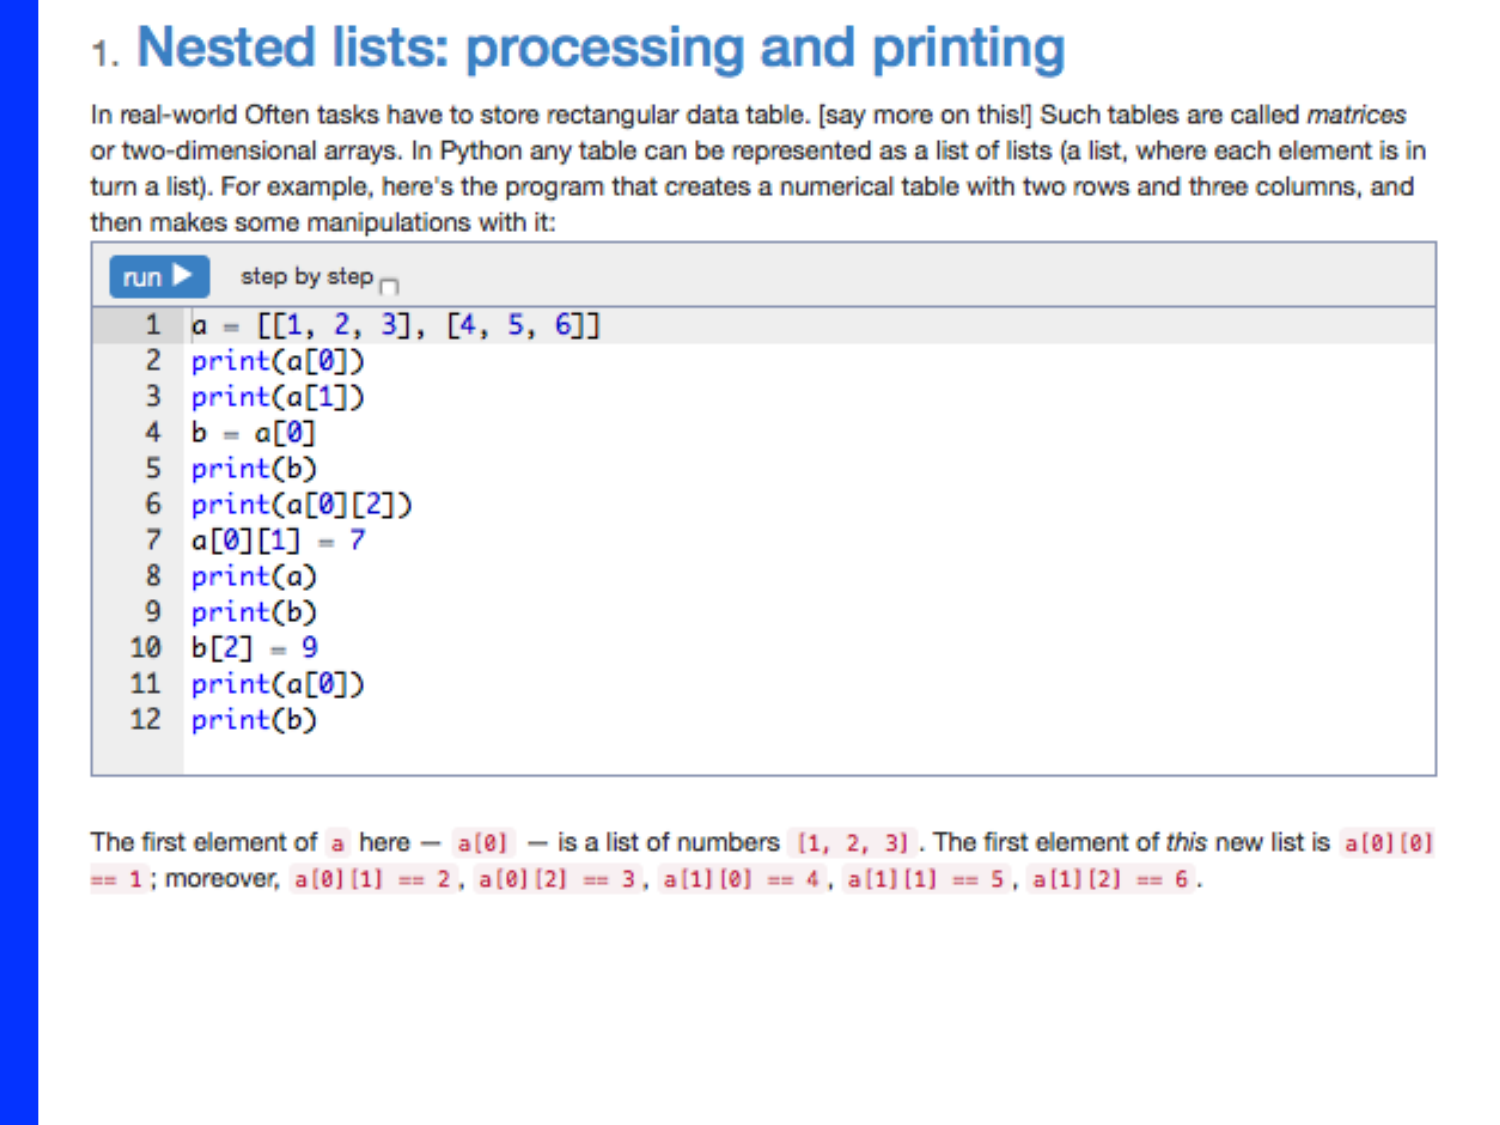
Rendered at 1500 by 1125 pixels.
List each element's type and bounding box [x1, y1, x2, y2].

picture [71, 7, 1500, 915]
